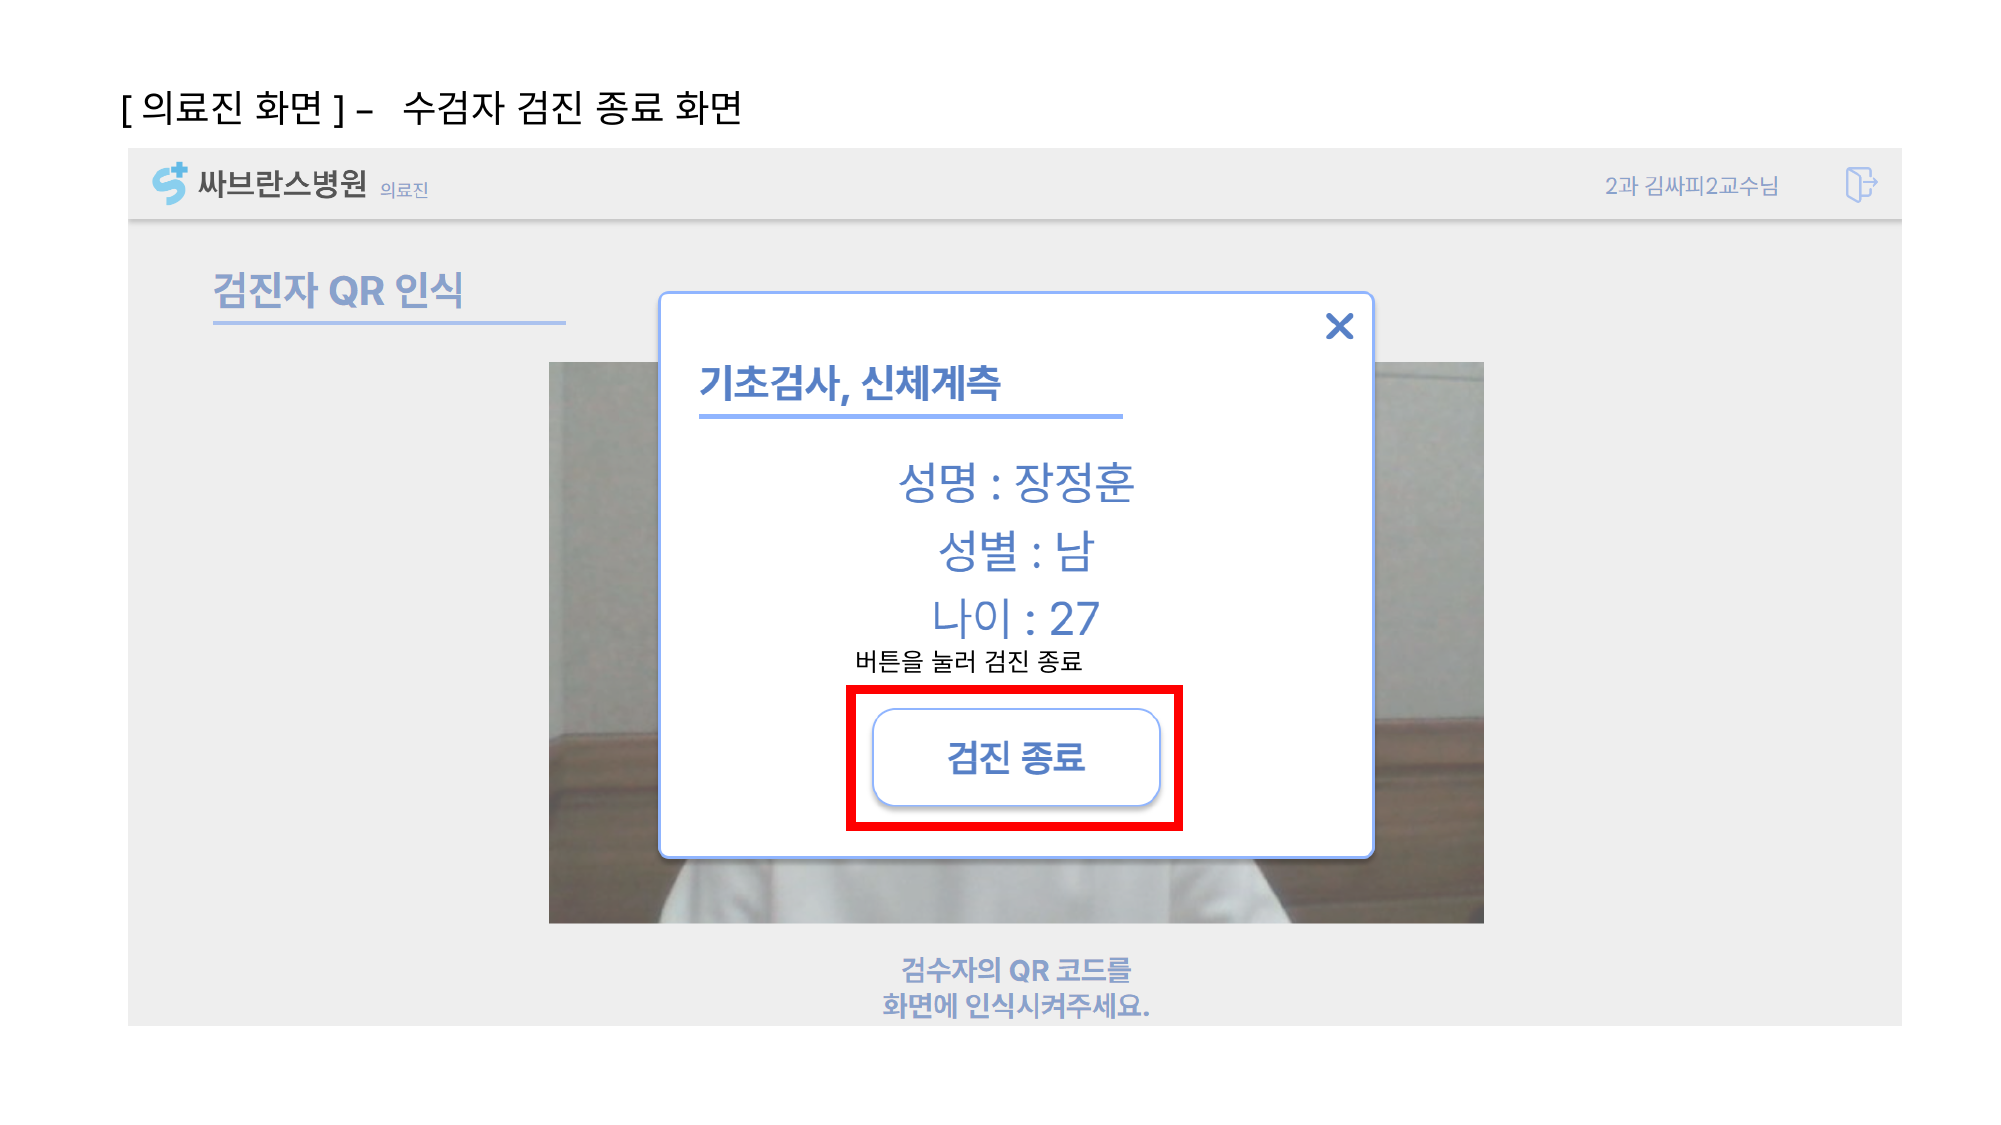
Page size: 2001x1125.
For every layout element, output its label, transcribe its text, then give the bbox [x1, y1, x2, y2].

picture [127, 148, 1902, 1026]
text_box [의료진 화면] – 수검자 검진 종료 화면 [105, 77, 805, 138]
